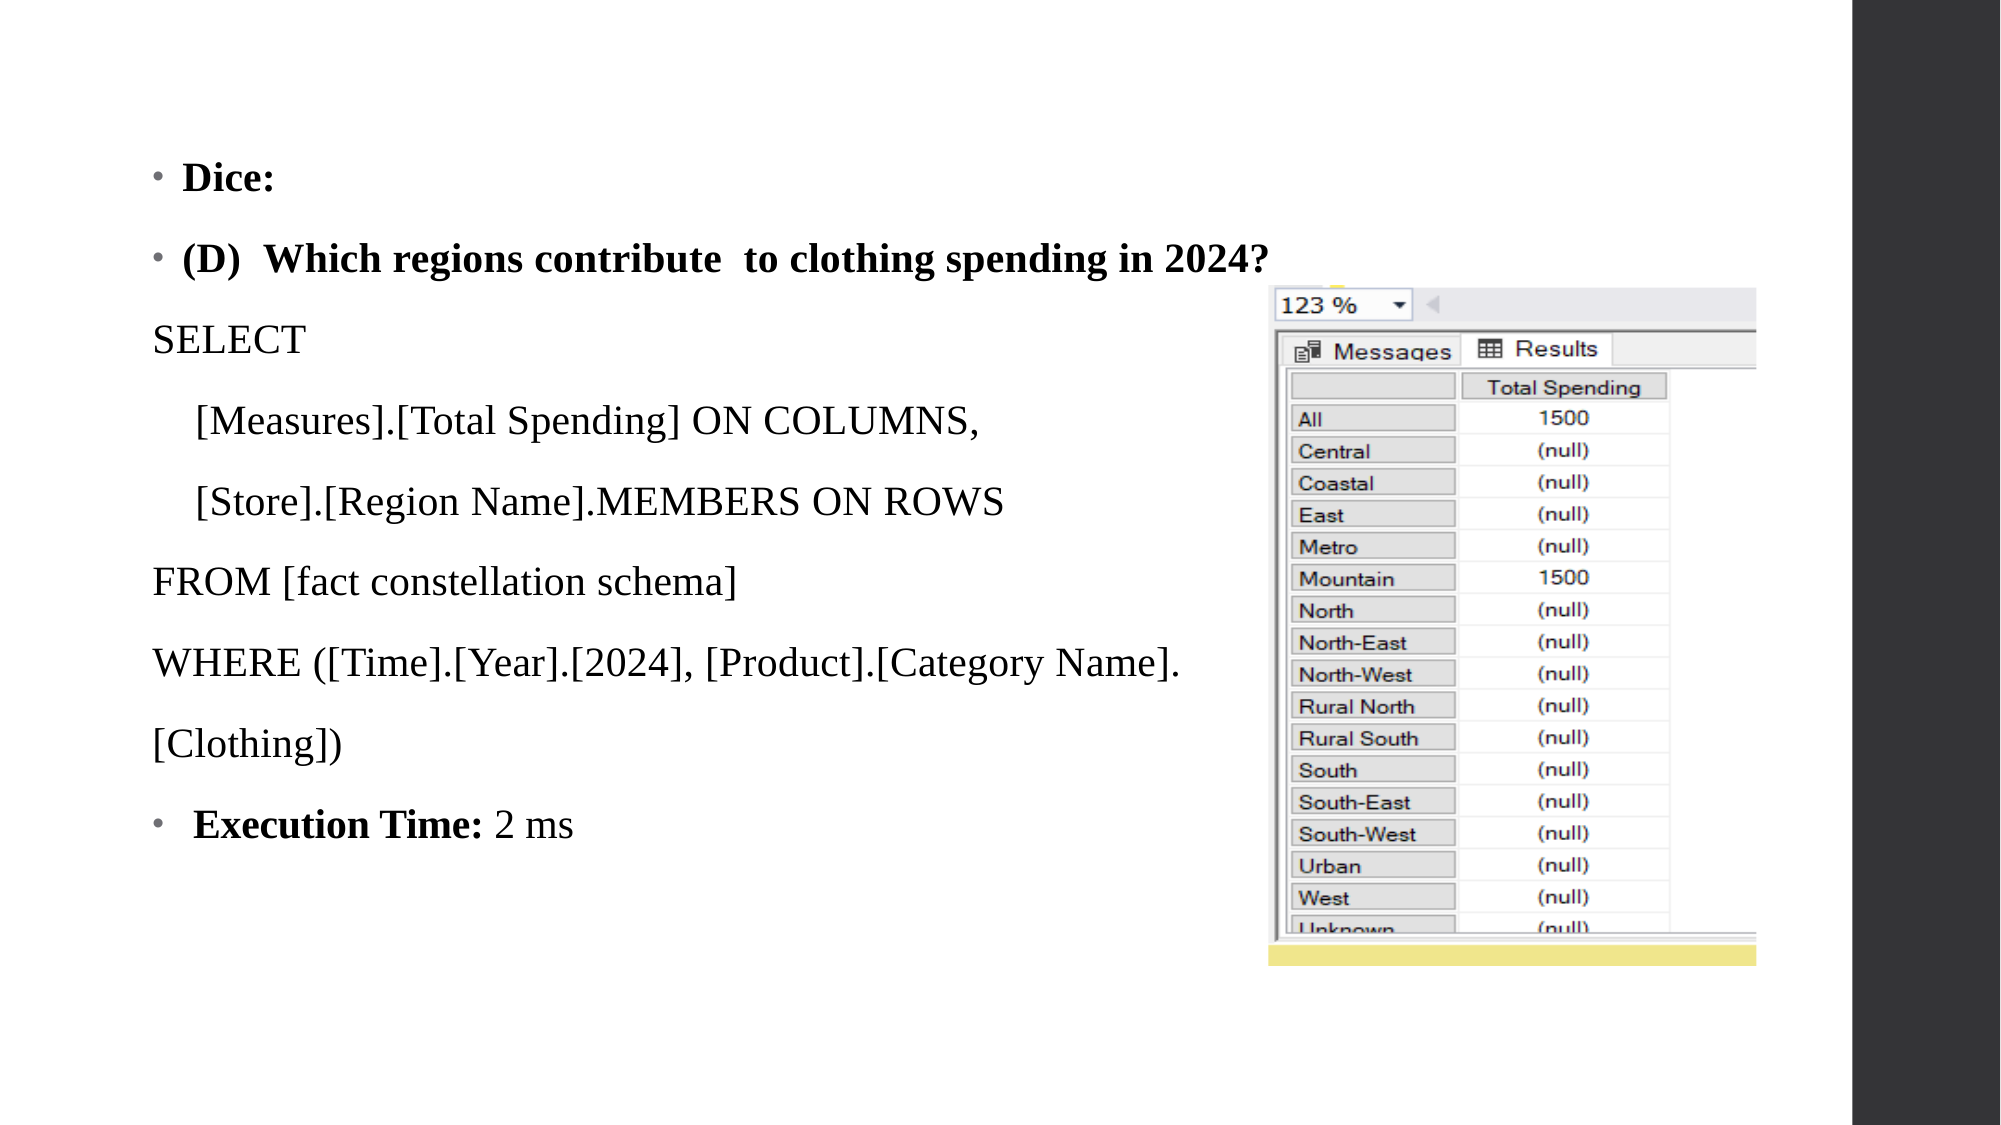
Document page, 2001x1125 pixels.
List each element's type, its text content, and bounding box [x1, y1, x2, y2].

list Dice: (D) Which regions contribute to clothing spending in 2024? SELECT [Measures].[Total Spending] ON COLUMNS, [Store].[Region Name].MEMBERS ON ROWS FROM [fact constellation schema] WHERE ([Time].[Year].[2024], [Product].[Category Name]. [Clothing]) Execution Time: 2 ms [137, 146, 1863, 1014]
picture [1268, 285, 1757, 979]
